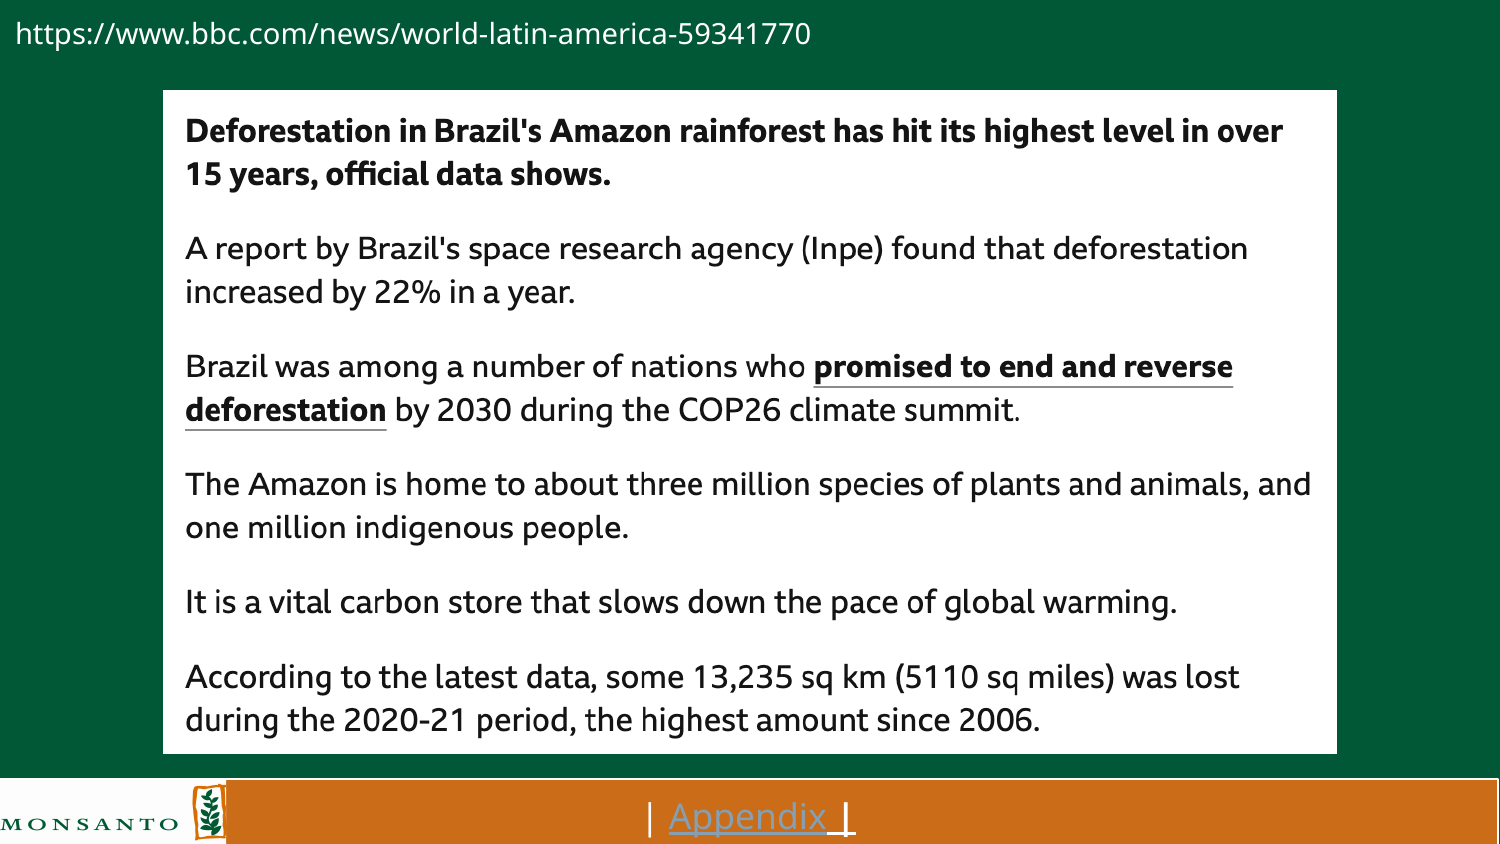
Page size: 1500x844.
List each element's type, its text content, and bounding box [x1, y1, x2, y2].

picture [0, 777, 227, 844]
text_box https://www.bbc.com/news/world-latin-america-59341770 [0, 0, 877, 65]
text_box | Appendix | [230, 779, 1498, 844]
picture [163, 90, 1337, 754]
